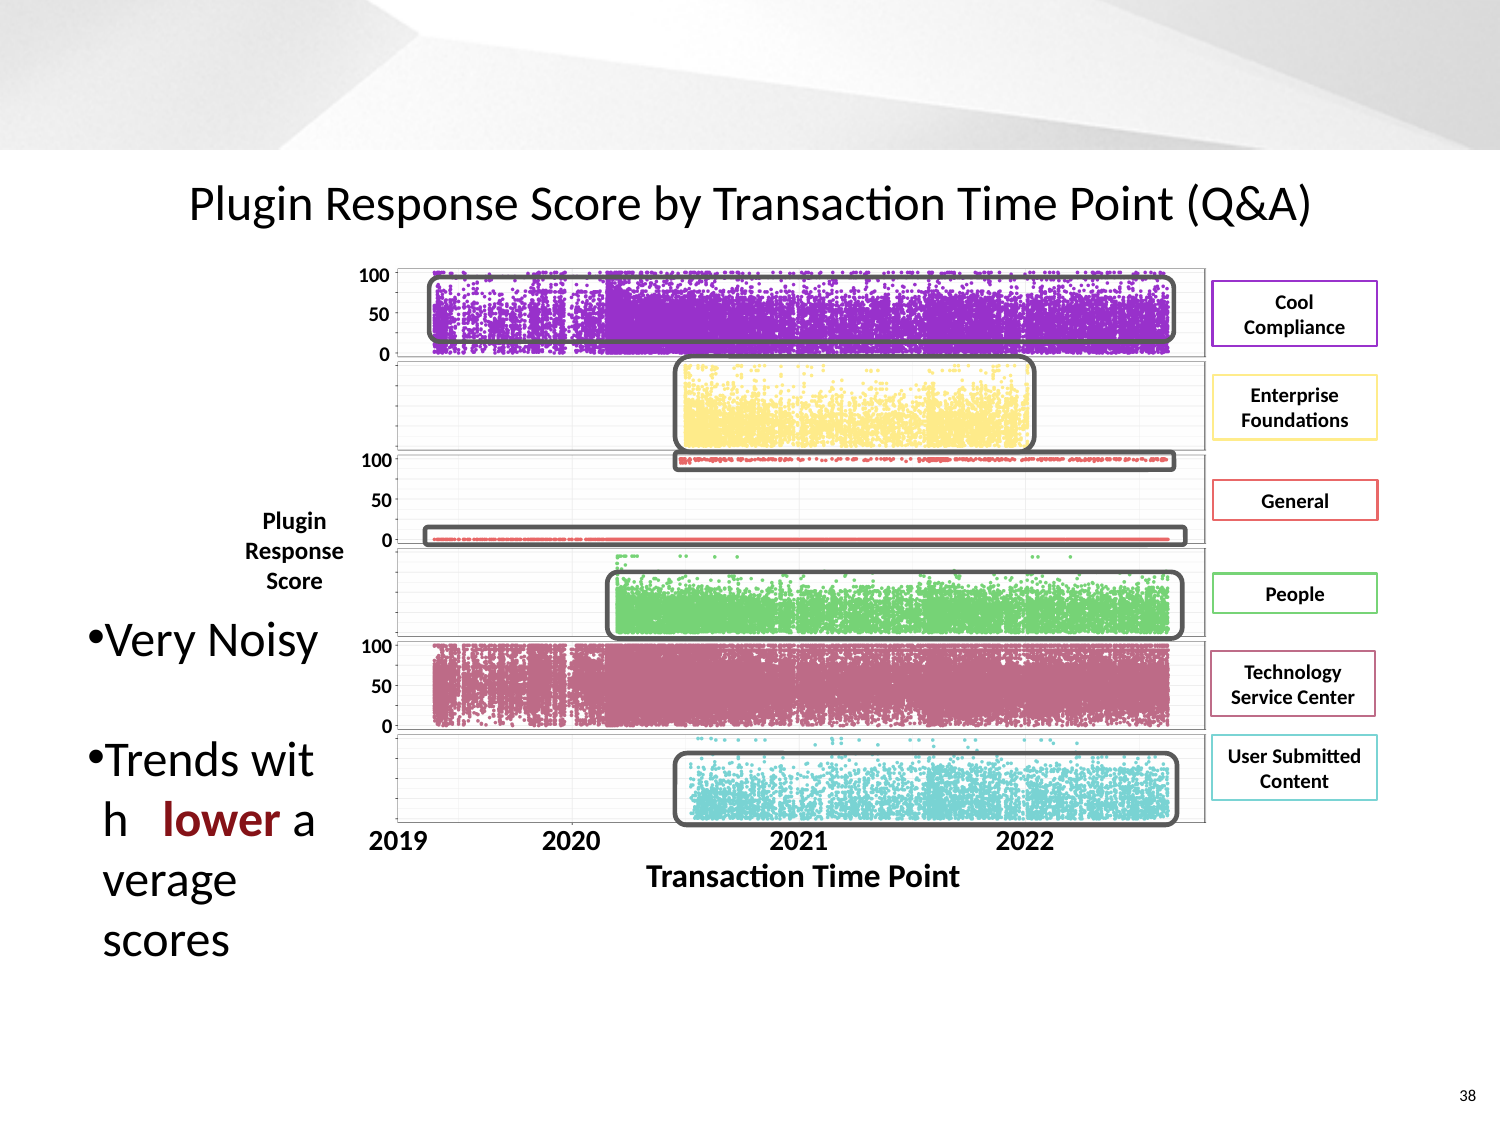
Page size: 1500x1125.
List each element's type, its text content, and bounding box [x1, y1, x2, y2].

text_box Plugin Response Score [230, 497, 338, 598]
text_box Plugin Response Score by Transaction Time Point (Q&A) [63, 163, 1439, 239]
picture [0, 0, 1500, 150]
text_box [343, 280, 1378, 865]
picture [394, 265, 1207, 280]
text_box Very Noisy Trends with lower average scores [72, 598, 341, 974]
text_box 100 [341, 253, 407, 281]
text_box Transaction Time Point [395, 873, 1213, 903]
